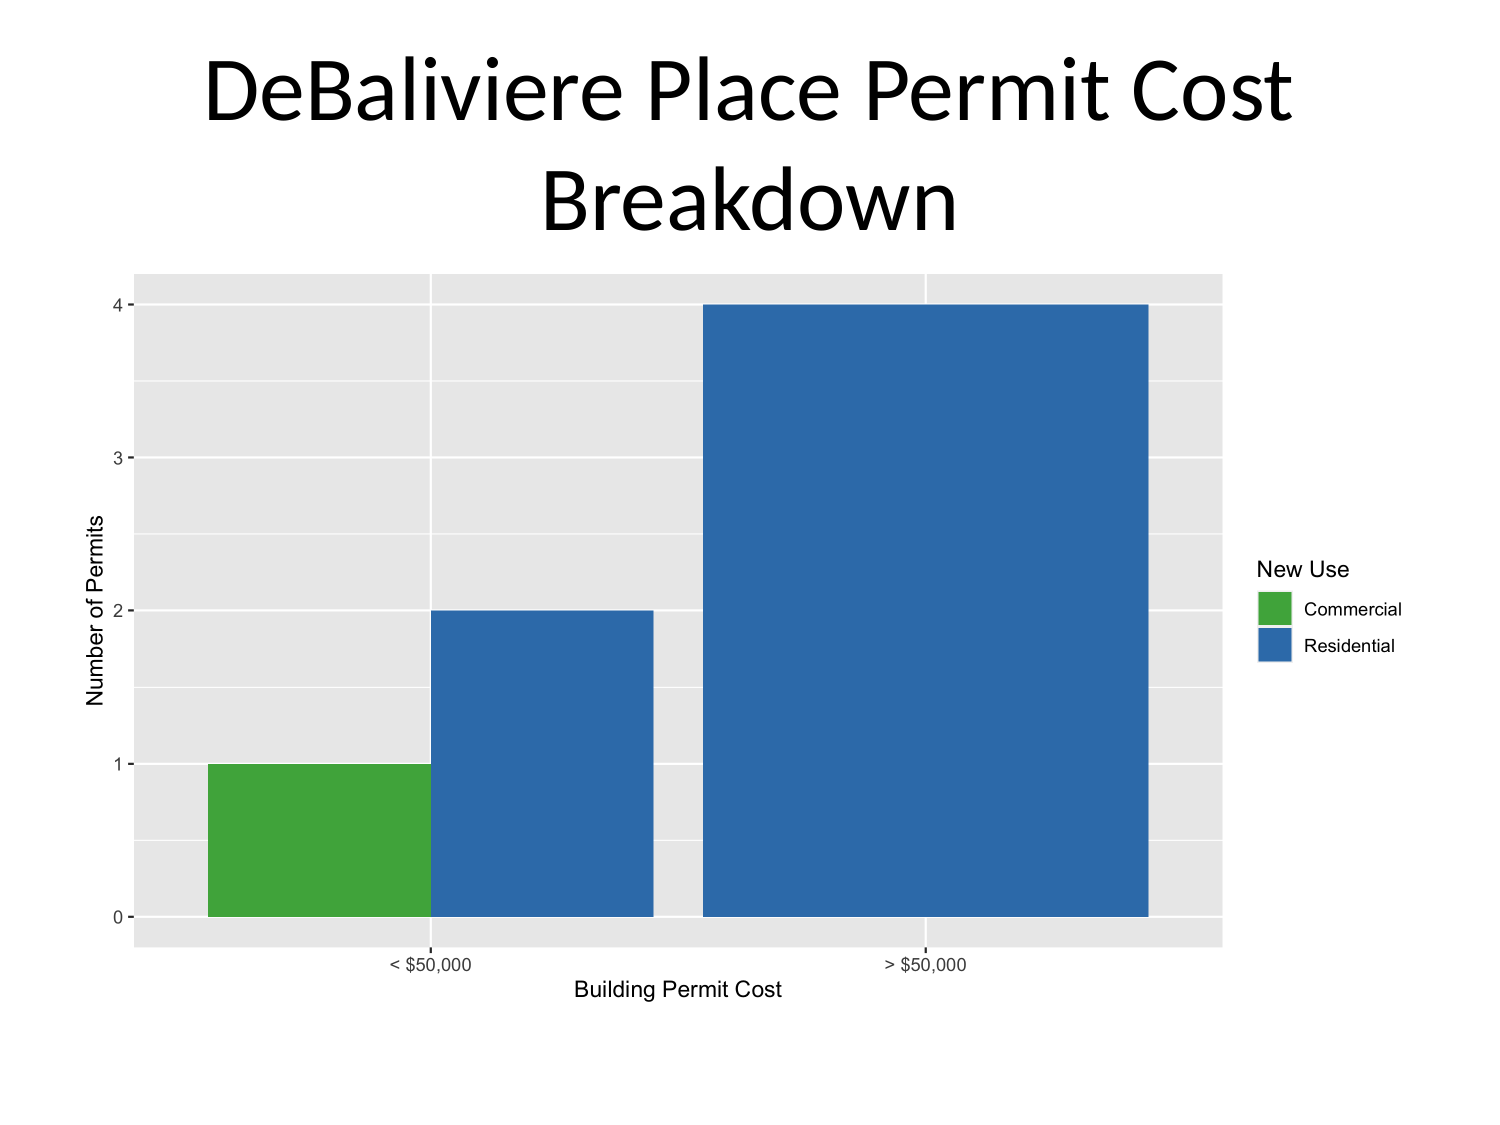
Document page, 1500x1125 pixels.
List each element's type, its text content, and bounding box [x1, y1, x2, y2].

title DeBaliviere Place Permit Cost Breakdown [75, 45, 1425, 233]
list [74, 262, 1426, 1013]
